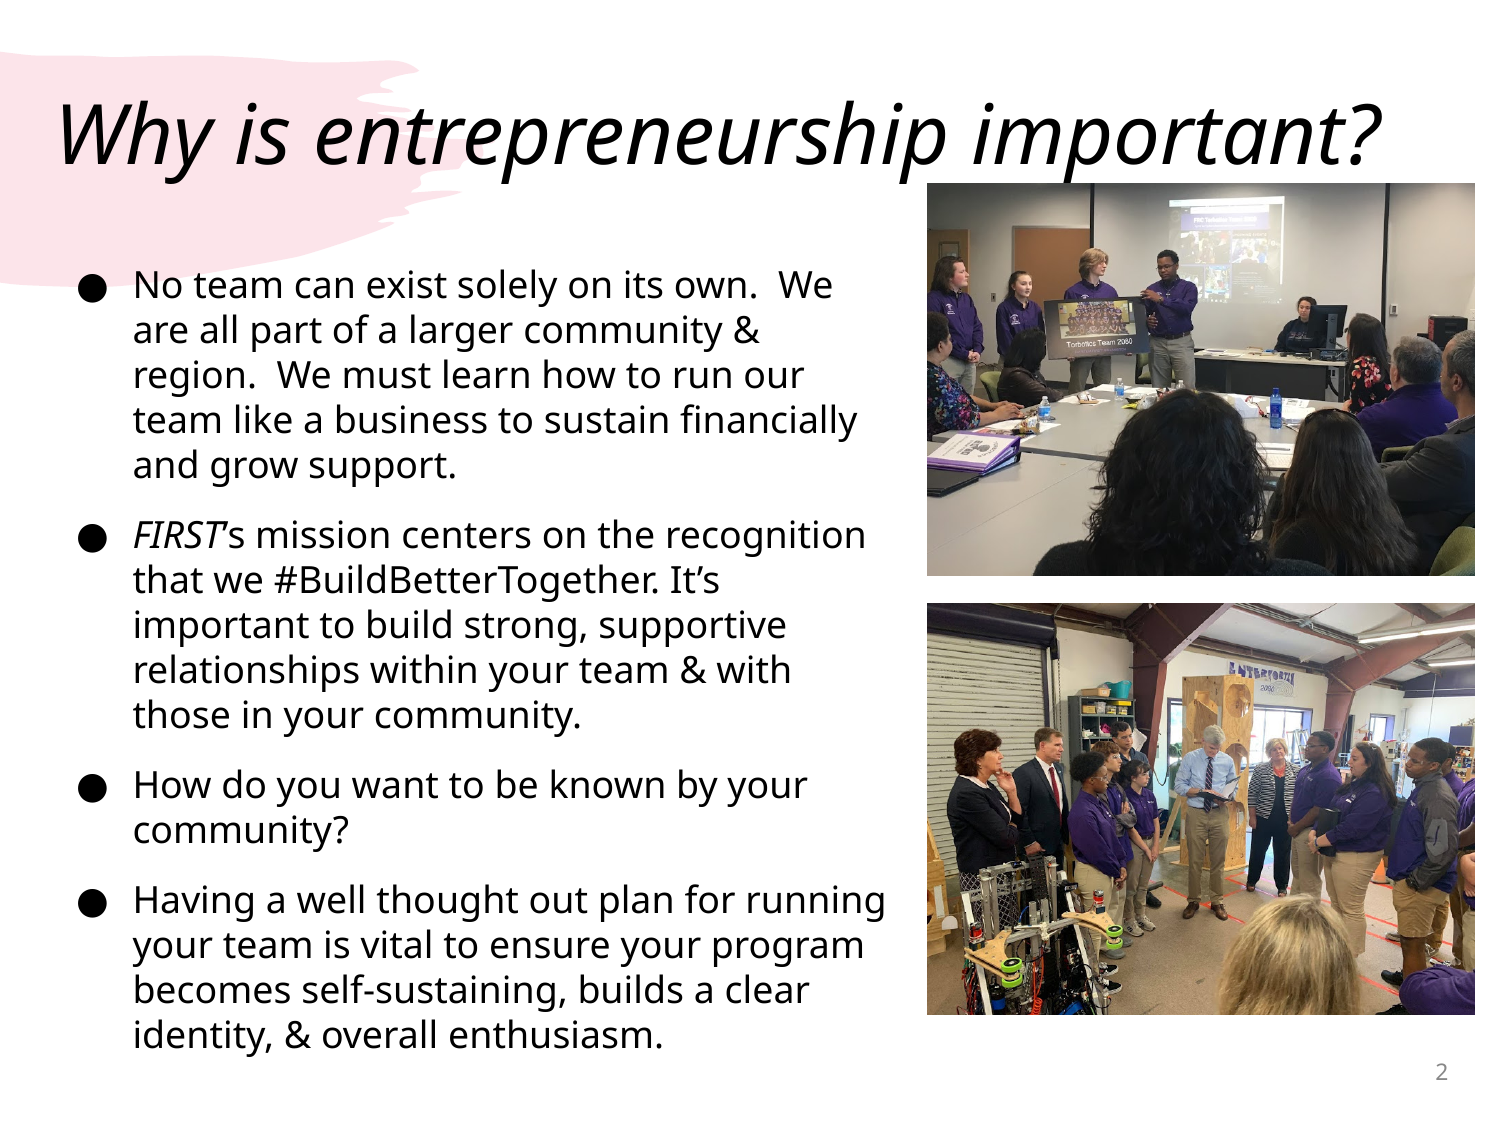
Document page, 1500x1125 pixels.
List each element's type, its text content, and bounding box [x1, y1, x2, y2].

picture [927, 603, 1476, 1015]
slide_number ‹#› [1378, 1042, 1464, 1103]
text_box No team can exist solely on its own. We are all part of a larger community & region. We must learn how to run our team like a business to sustain financially and grow support. FIRST’s mission centers on the recognition that we #BuildBetterTogether. It’s important to build strong, supportive relationships within your team & with those in your community. How do you want to be known by your community? Having a well thought out plan for running your team is vital to ensure your program becomes self-sustaining, builds a clear identity, & overall enthusiasm. [42, 246, 910, 1066]
picture [927, 183, 1476, 576]
text_box [42, 230, 960, 1082]
title Why is entrepreneurship important? [39, 43, 1461, 231]
